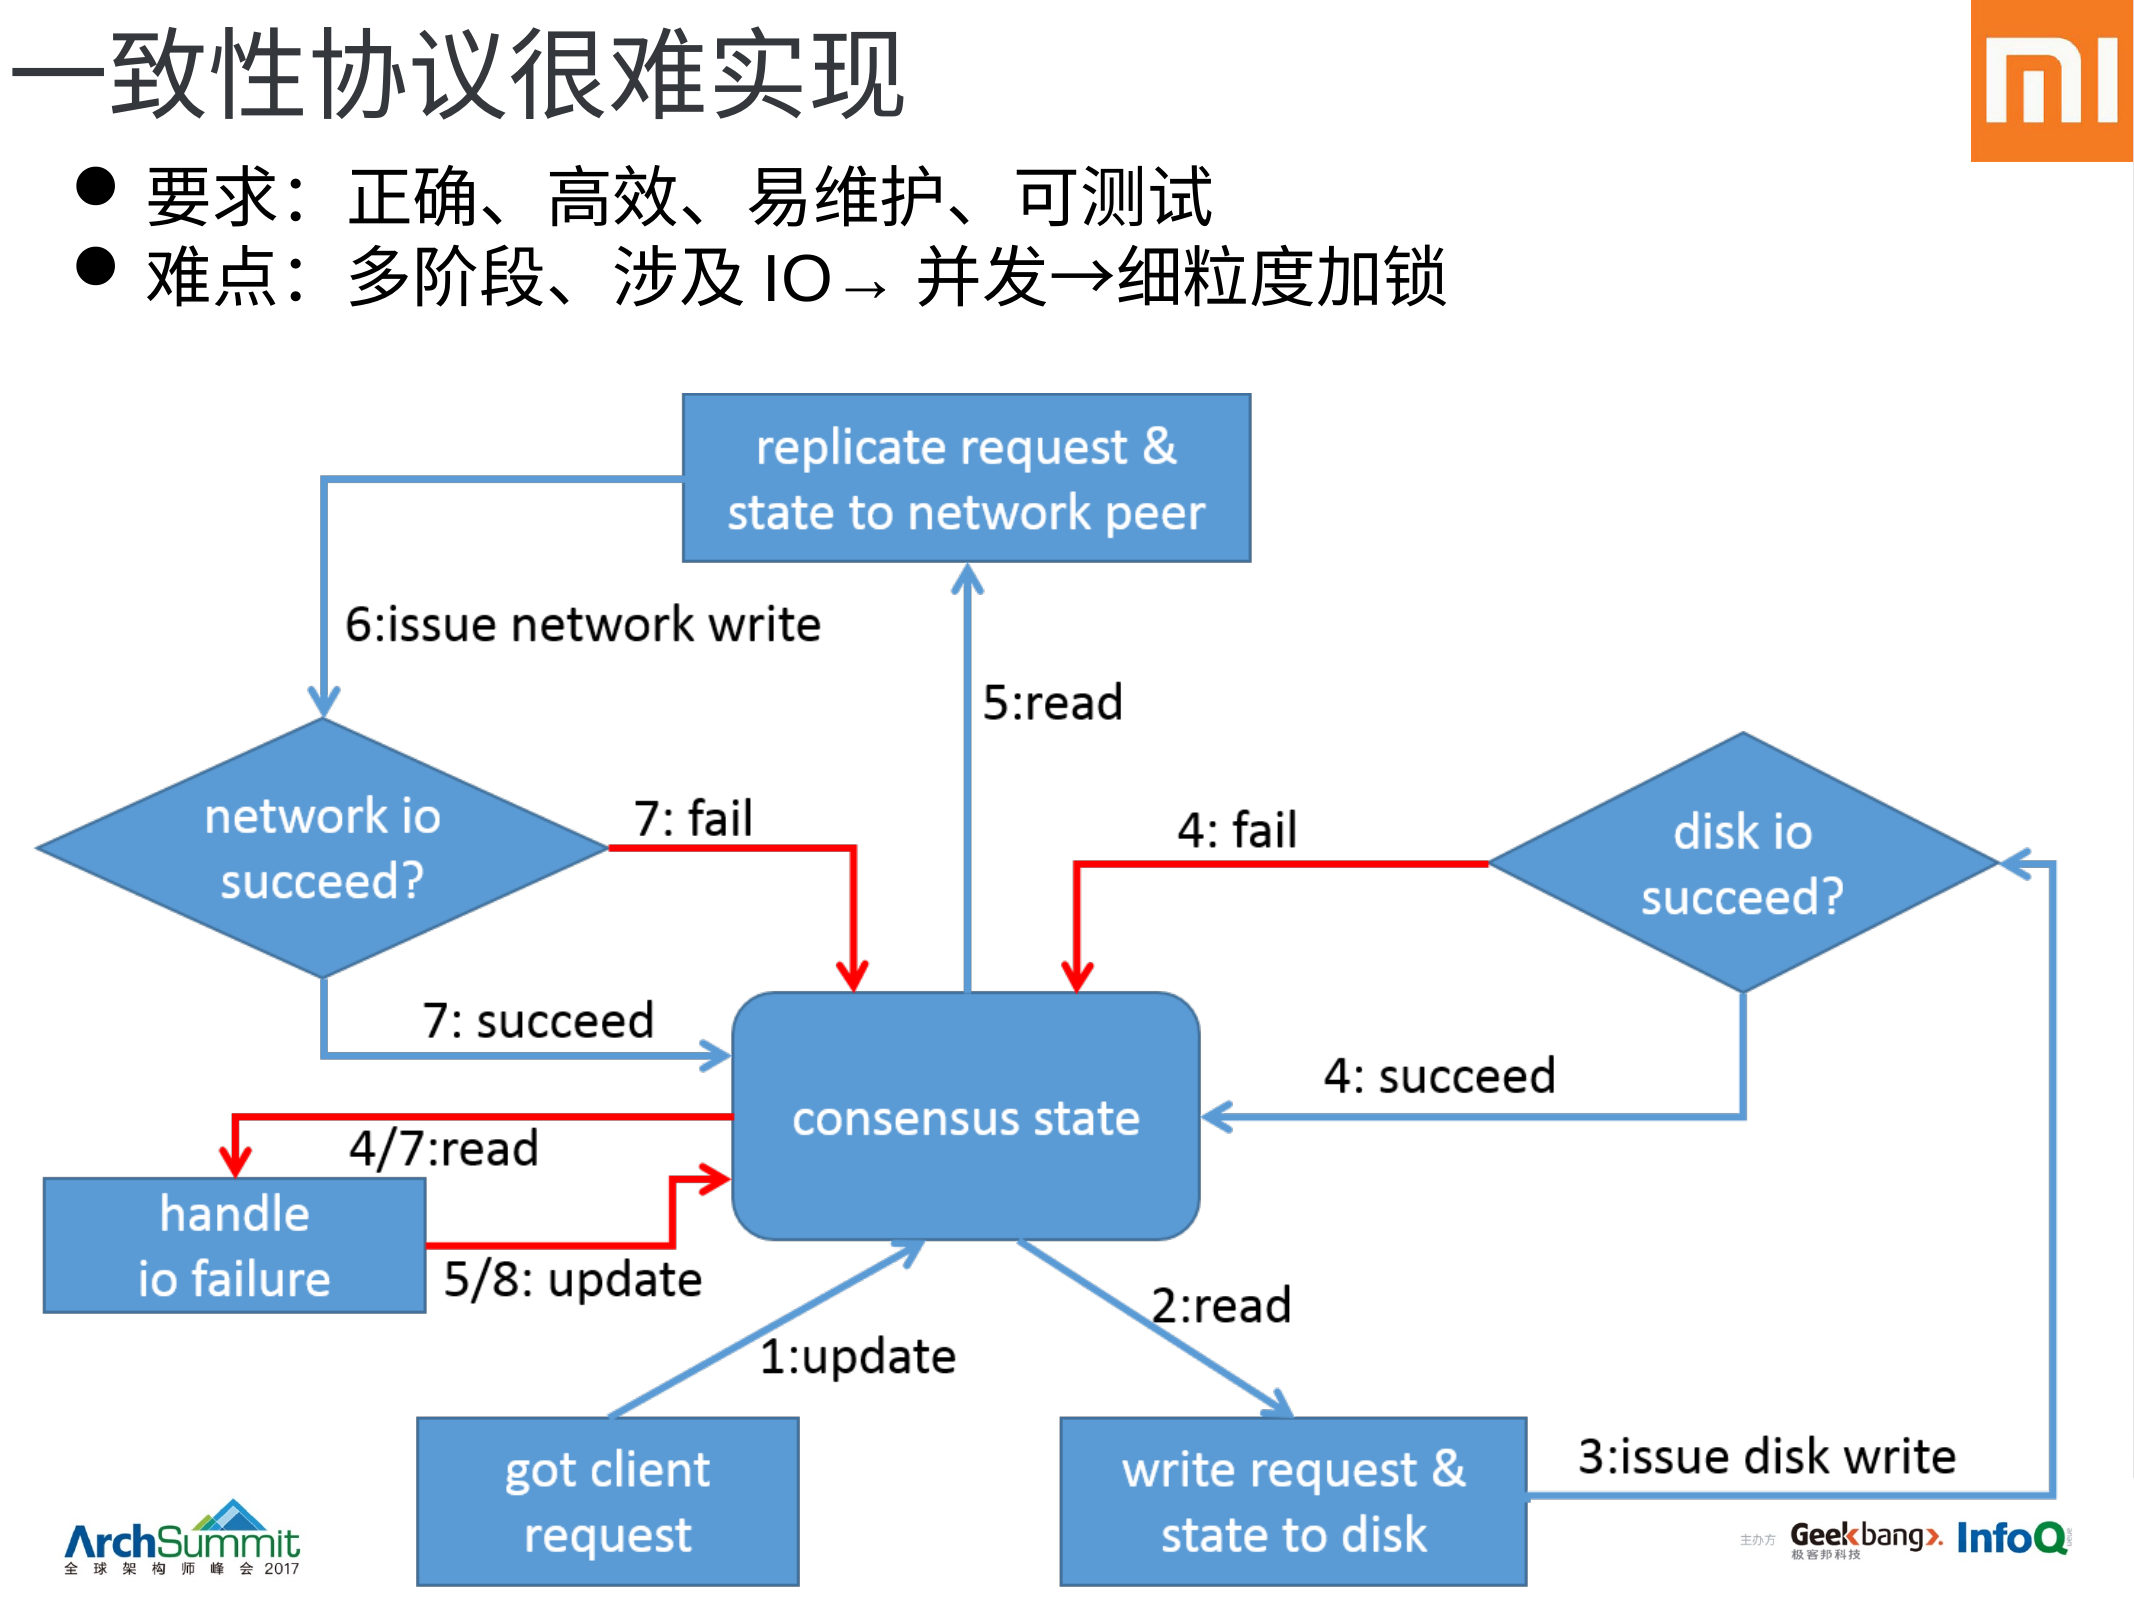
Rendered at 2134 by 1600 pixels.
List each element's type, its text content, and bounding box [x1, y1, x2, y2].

picture [0, 0, 2134, 1600]
text_box 要求：正确、高效、易维护、可测试 难点：多阶段、涉及IO→并发→细粒度加锁 [62, 146, 2058, 323]
title 一致性协议很难实现 [0, 0, 1426, 157]
